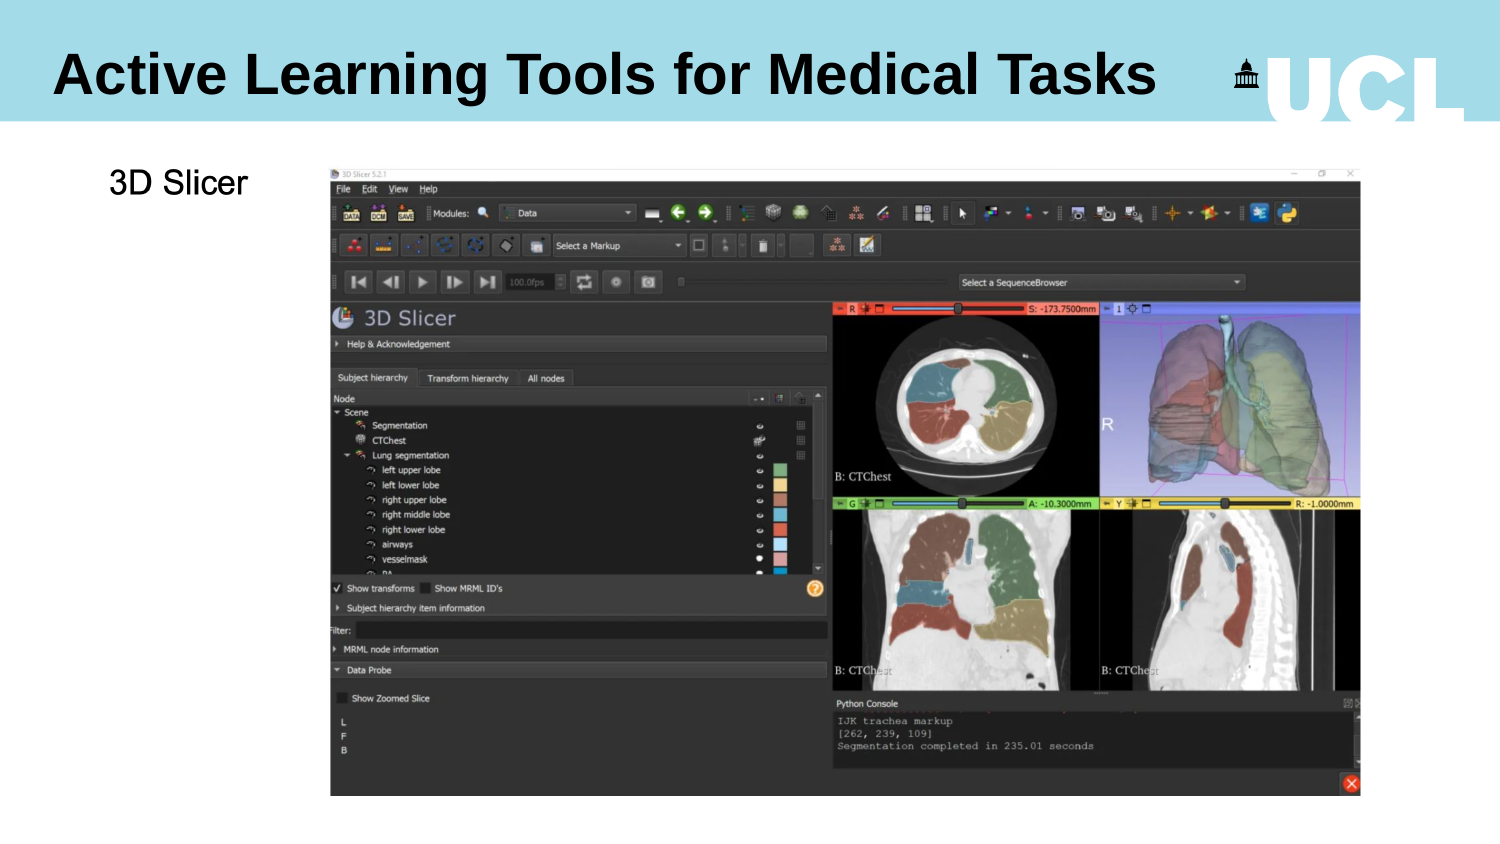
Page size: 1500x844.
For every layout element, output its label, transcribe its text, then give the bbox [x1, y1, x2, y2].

picture [1234, 58, 1259, 88]
text_box Active Learning Tools for Medical Tasks [52, 1, 1208, 130]
picture [98, 148, 1375, 808]
